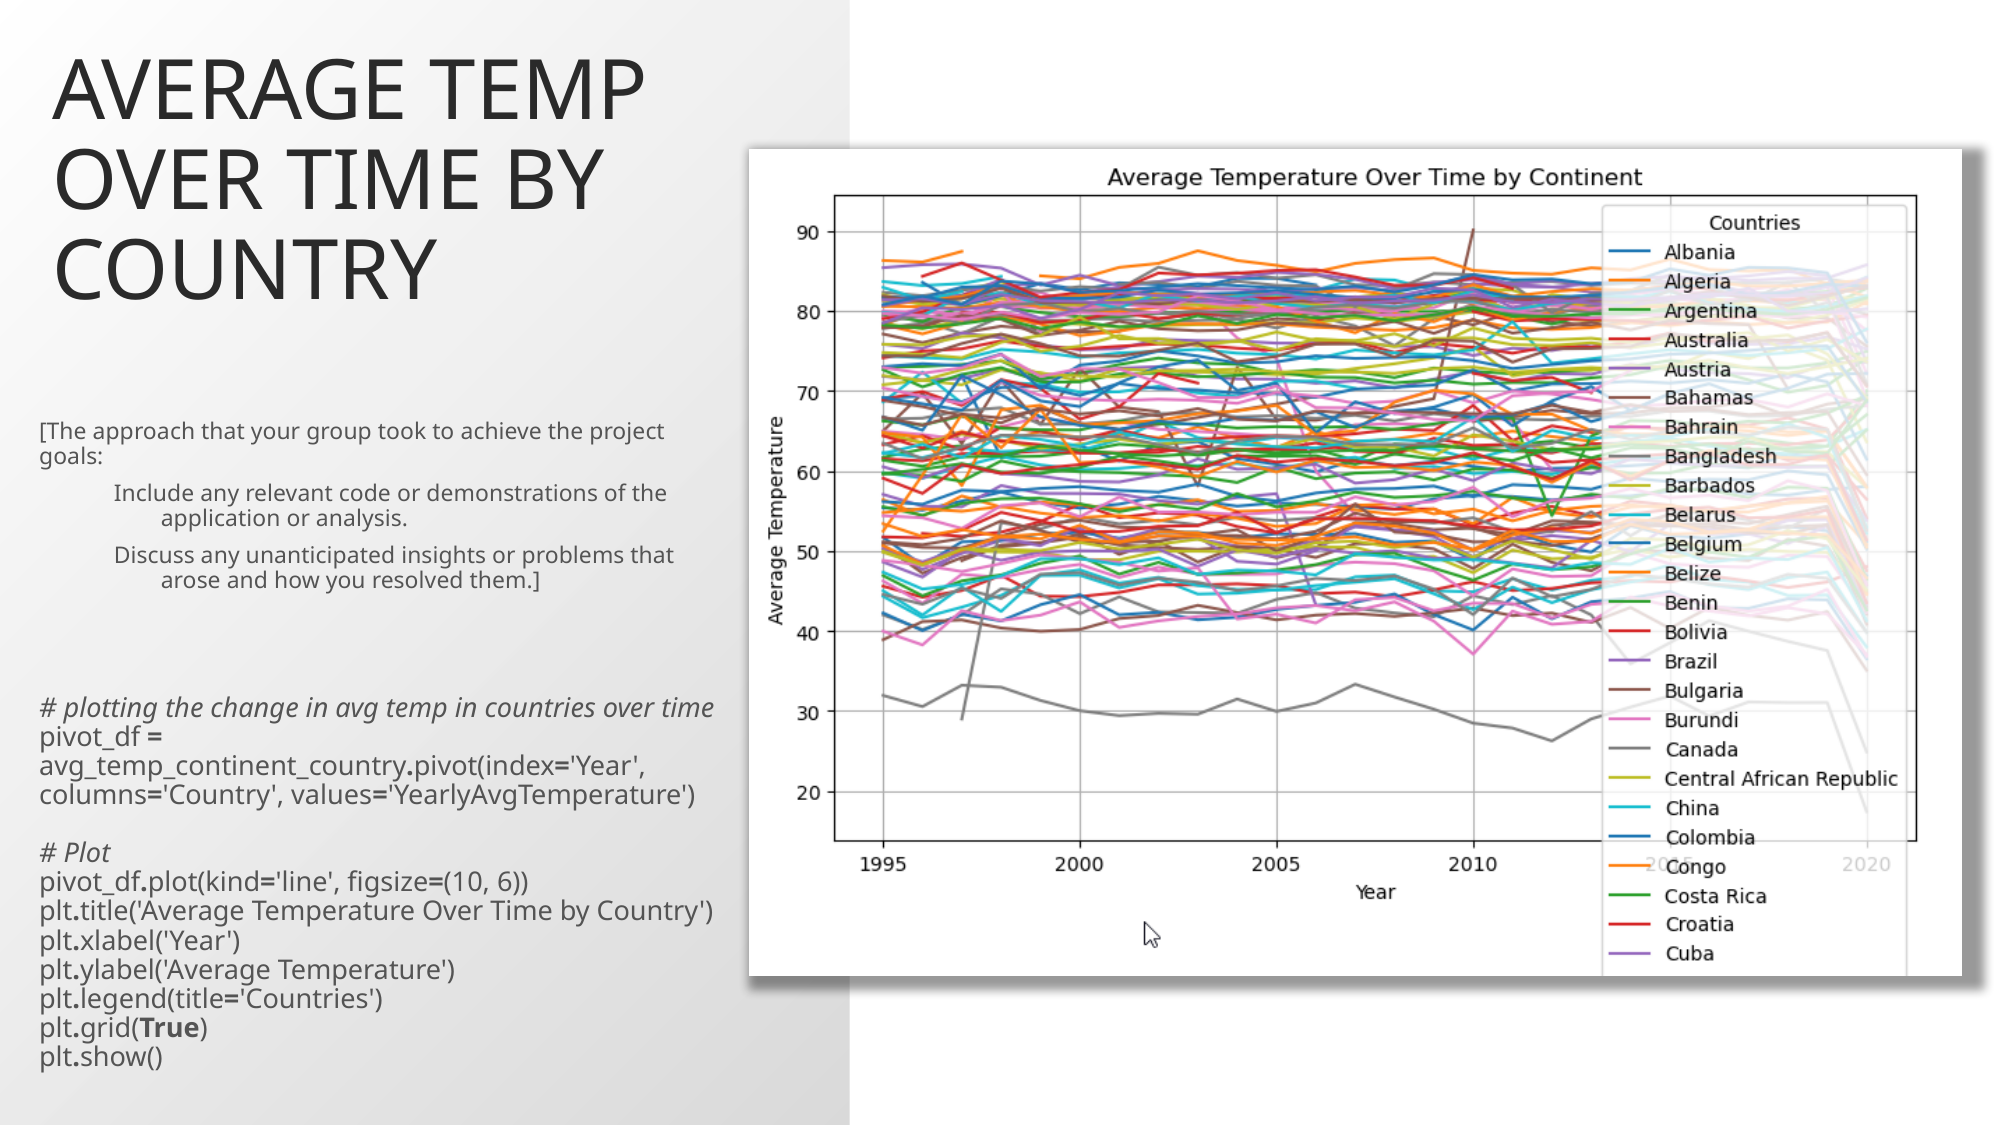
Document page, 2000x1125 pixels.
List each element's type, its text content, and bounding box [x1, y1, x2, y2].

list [749, 149, 1962, 976]
list [The approach that your group took to achieve the project goals: Include any relevant code or demonstrations of the application or analysis. Discuss any unanticipated insights or problems that arose and how you resolved them.] # plotting the change in avg temp in countries over time pivot_df = avg_temp_continent_country.pivot(index='Year', columns='Country', values='YearlyAvgTemperature') # Plot pivot_df.plot(kind='line', figsize=(10, 6)) plt.title('Average Temperature Over Time by Country') plt.xlabel('Year') plt.ylabel('Average Temperature') plt.legend(title='Countries') plt.grid(True) plt.show() [24, 412, 750, 1100]
title Average Temp over time by Country [37, 37, 763, 325]
